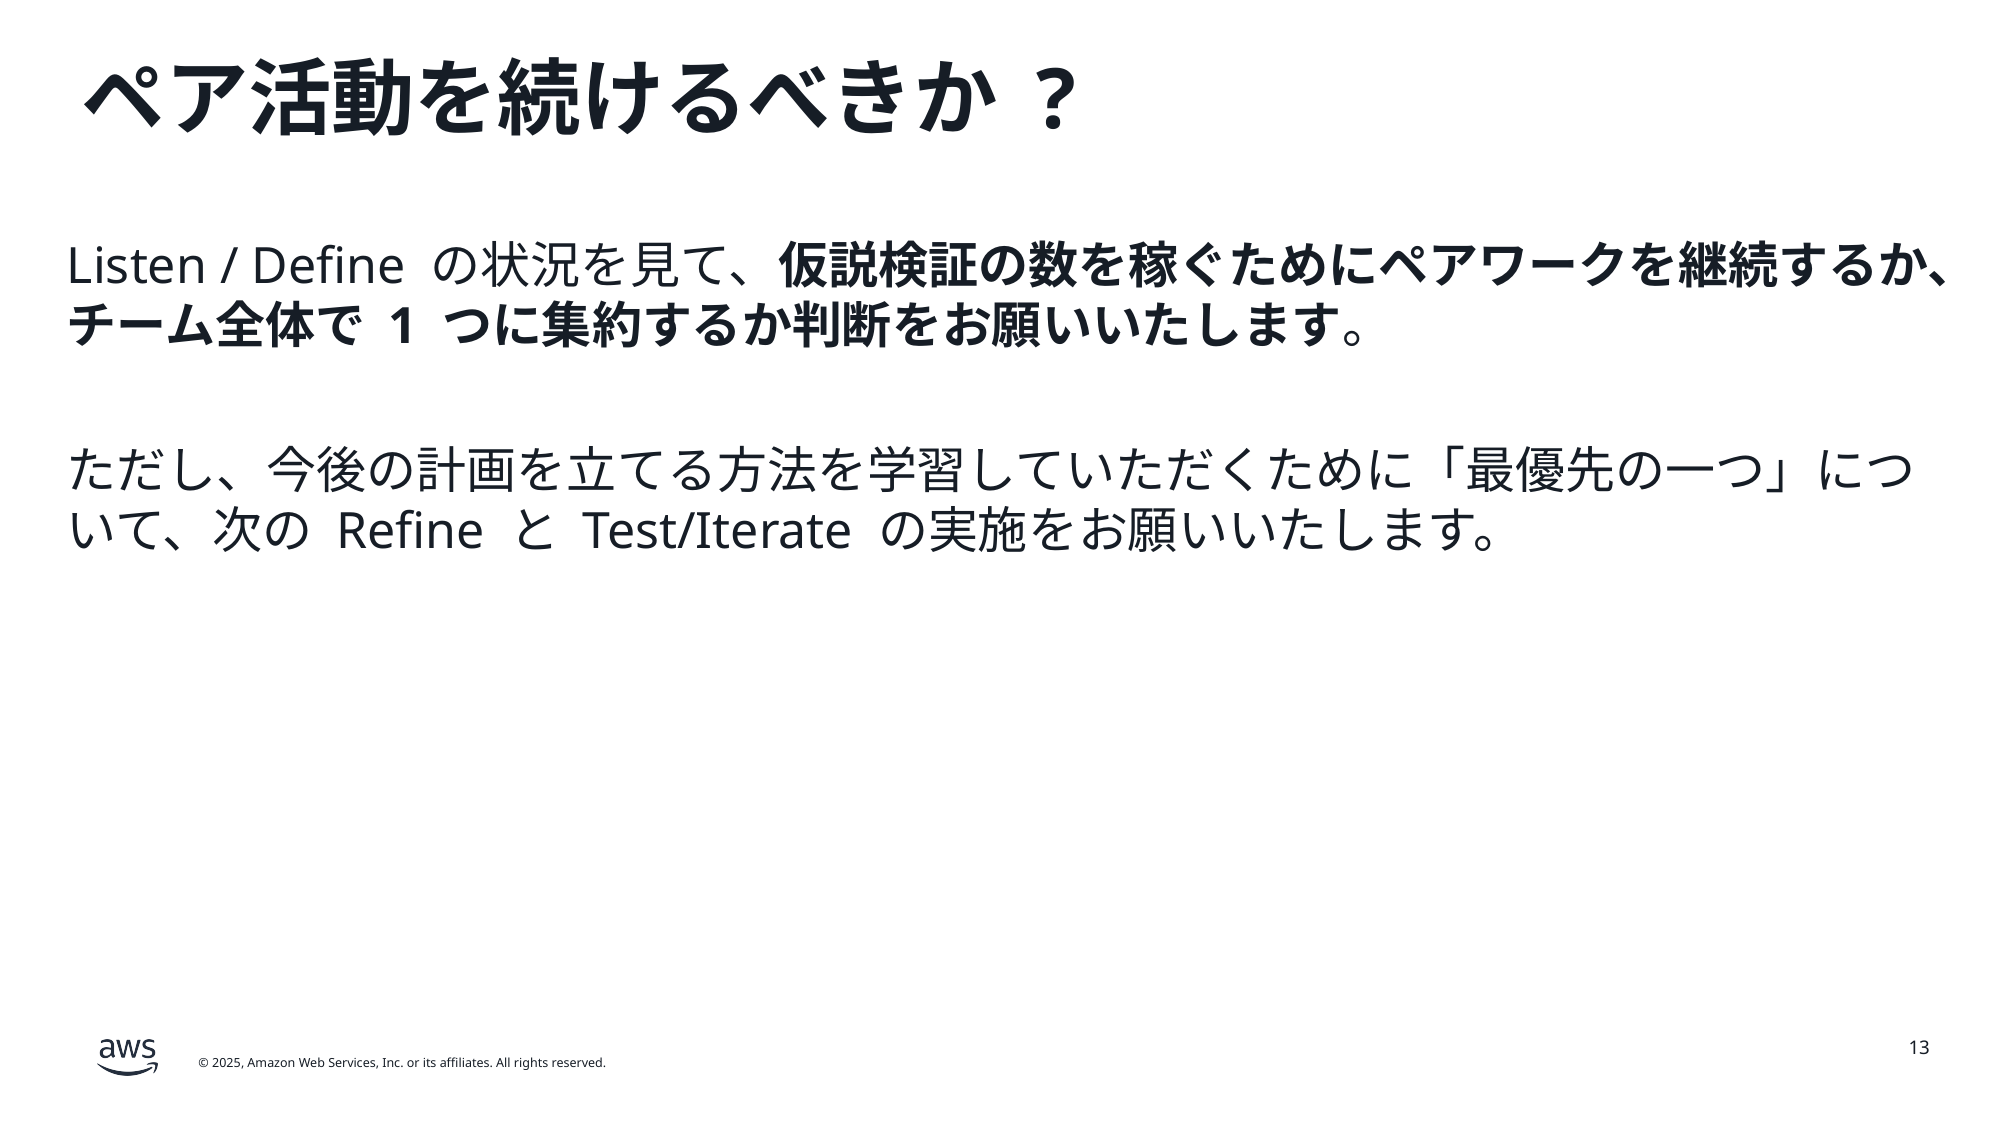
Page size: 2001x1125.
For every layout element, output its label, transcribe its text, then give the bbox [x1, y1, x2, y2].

title ペア活動を続けるべきか ? [66, 48, 1945, 150]
list Listen / Define の状況を見て、仮説検証の数を稼ぐためにペアワークを継続するか、チーム全体で 1 つに集約するか判断をお願いいたします。 ただし、今後の計画を立てる方法を学習していただくために「最優先の一つ」について、次の Refine と Test/Iterate の実施をお願いいたします。 [66, 225, 1945, 570]
picture [97, 1039, 158, 1076]
slide_number 13 [1495, 1018, 1945, 1079]
